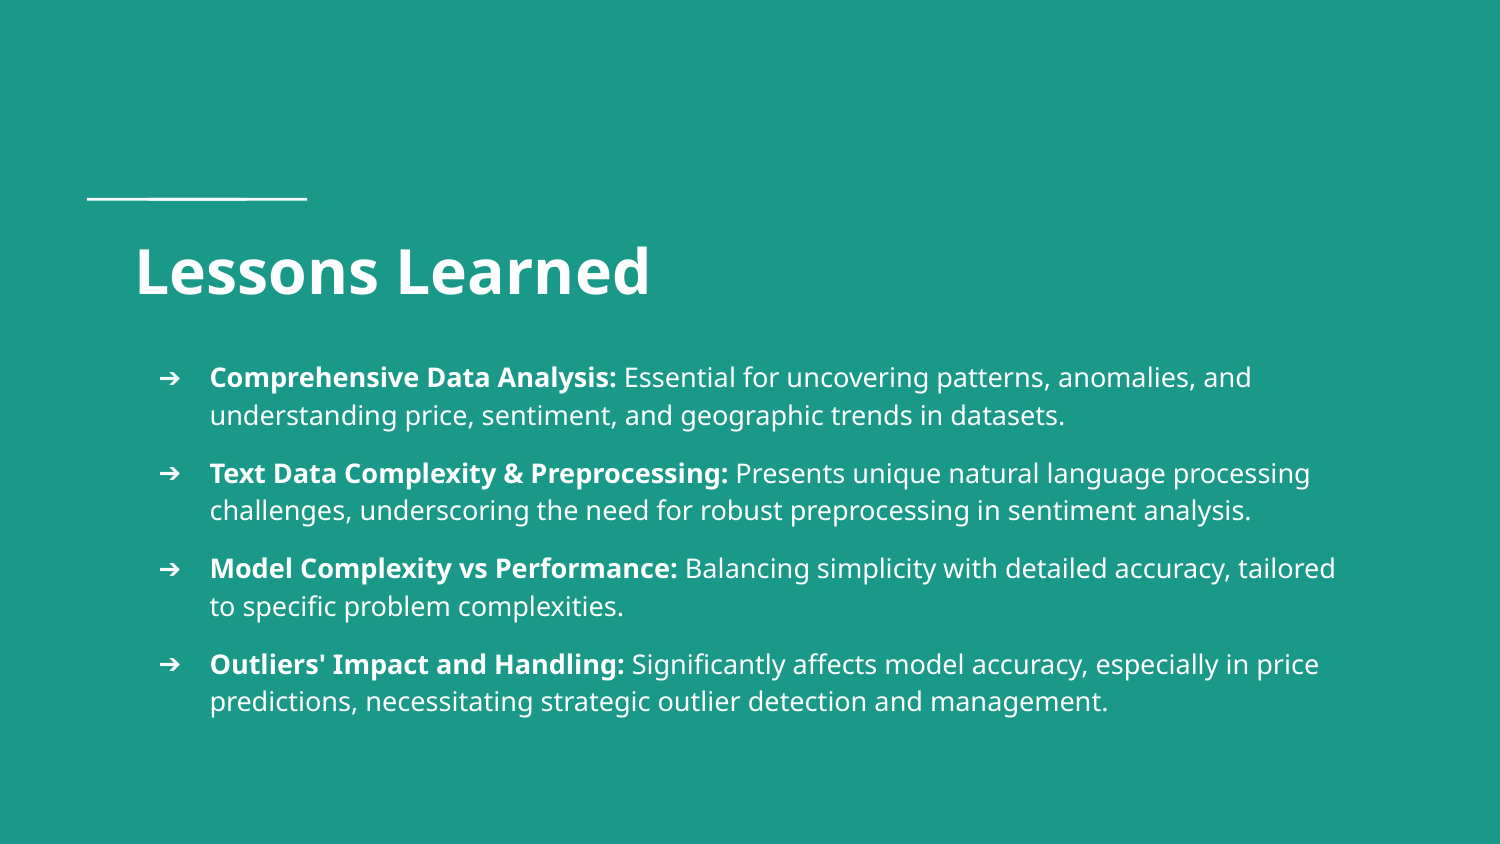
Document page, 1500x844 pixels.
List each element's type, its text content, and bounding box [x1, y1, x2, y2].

title Lessons Learned [119, 216, 1381, 341]
list Comprehensive Data Analysis: Essential for uncovering patterns, anomalies, and understanding price, sentiment, and geographic trends in datasets. Text Data Complexity & Preprocessing: Presents unique natural language processing challenges, underscoring the need for robust preprocessing in sentiment analysis. Model Complexity vs Performance: Balancing simplicity with detailed accuracy, tailored to specific problem complexities. Outliers' Impact and Handling: Significantly affects model accuracy, especially in price predictions, necessitating strategic outlier detection and management. [119, 341, 1381, 746]
